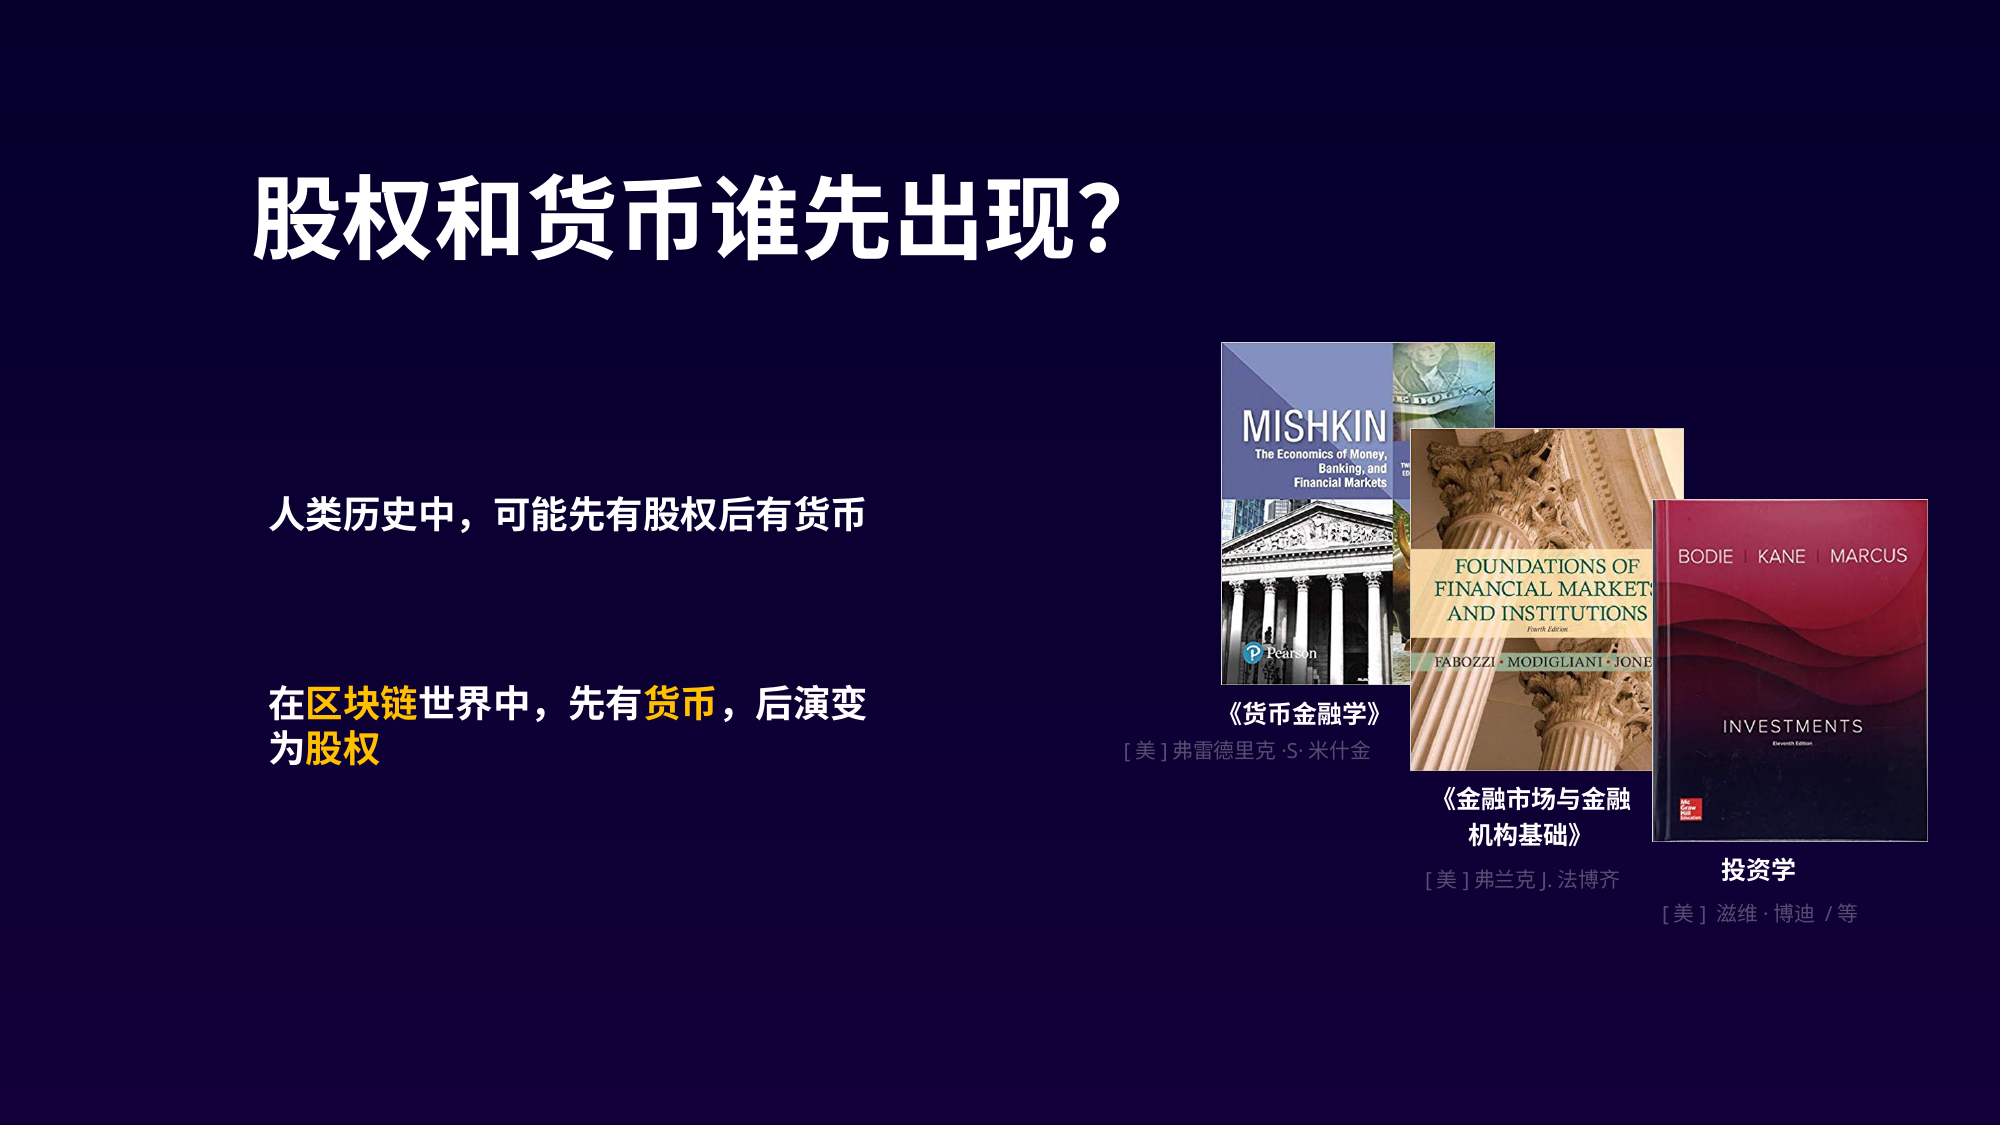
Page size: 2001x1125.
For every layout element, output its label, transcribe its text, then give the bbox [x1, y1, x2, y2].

text_box 在区块链世界中，先有货币，后演变为股权 [253, 672, 888, 777]
text_box [美]弗兰克J.法博齐 [1296, 853, 1635, 899]
text_box 投资学 [1654, 842, 1864, 888]
text_box 人类历史中，可能先有股权后有货币 [253, 483, 993, 544]
text_box [美] 滋维·博迪 /等 [1622, 888, 1898, 933]
text_box 股权和货币谁先出现？ [236, 153, 1851, 278]
picture [1220, 342, 1928, 842]
text_box 《金融市场与金融机构基础》 [1410, 771, 1653, 858]
text_box 《货币金融学》 [1200, 684, 1410, 736]
text_box [美]弗雷德里克·S·米什金 [1092, 725, 1386, 771]
